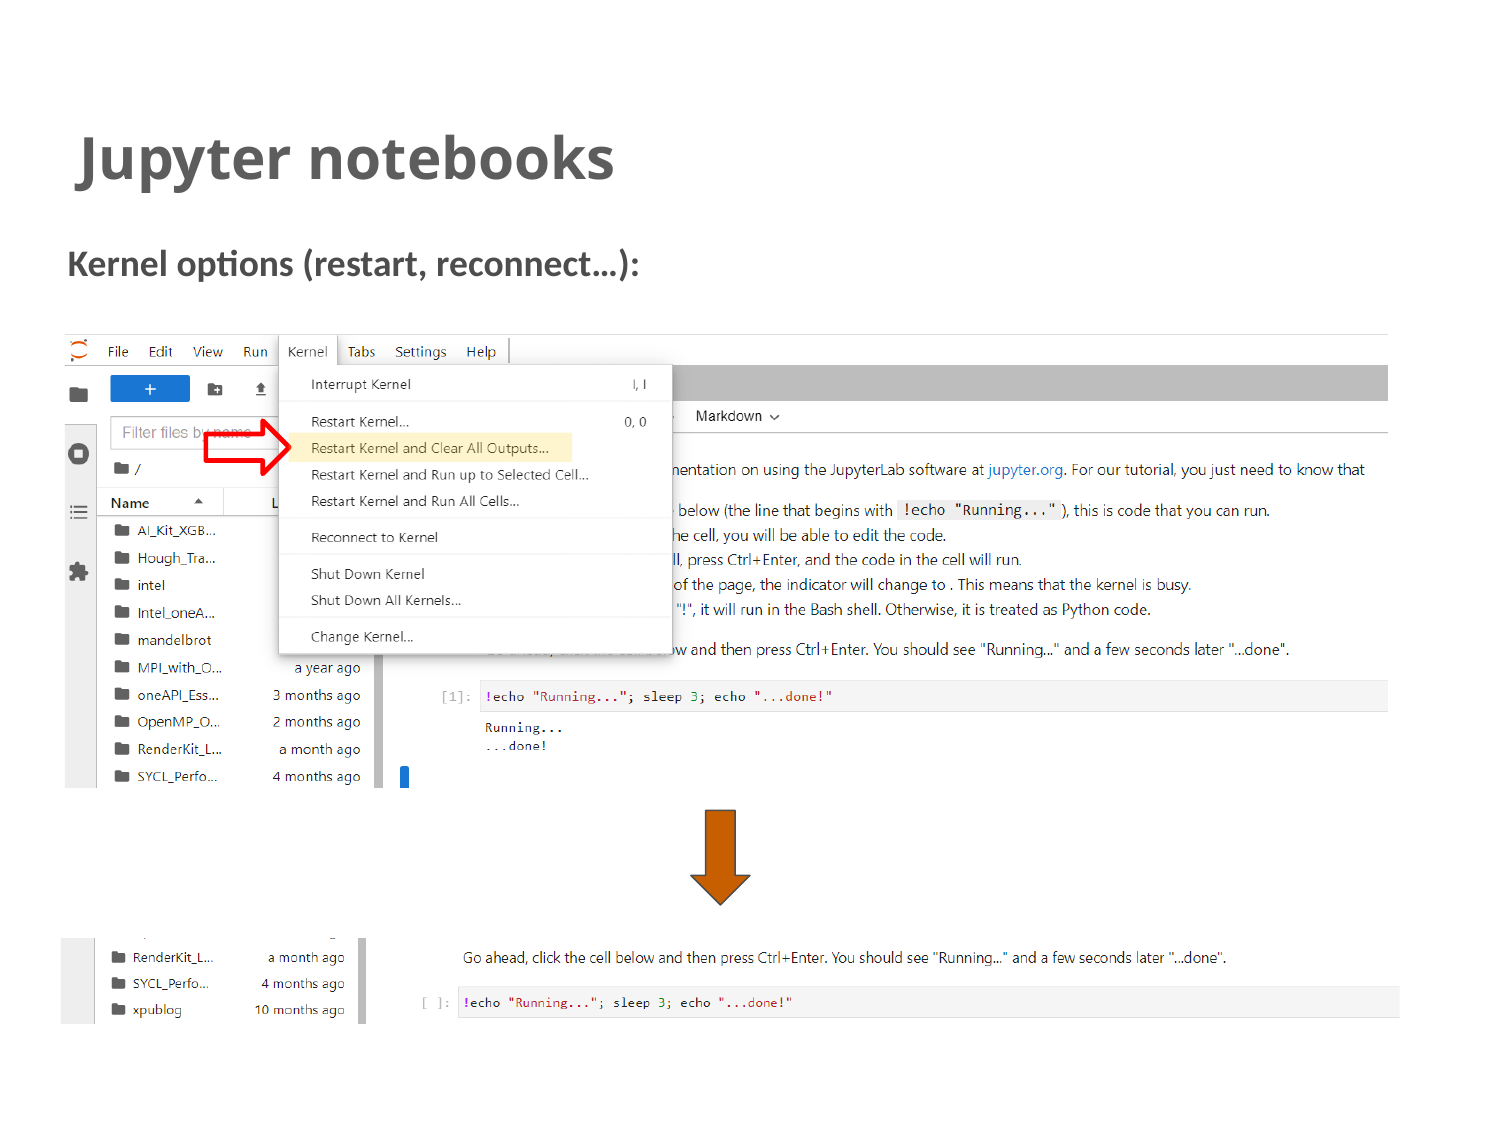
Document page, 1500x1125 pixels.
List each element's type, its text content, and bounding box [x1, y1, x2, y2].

text_box Kernel options (restart, reconnect…): [53, 231, 998, 303]
picture [60, 938, 1400, 1024]
text_box Jupyter notebooks [64, 113, 1046, 199]
picture [64, 325, 1389, 789]
text_box [690, 810, 750, 905]
